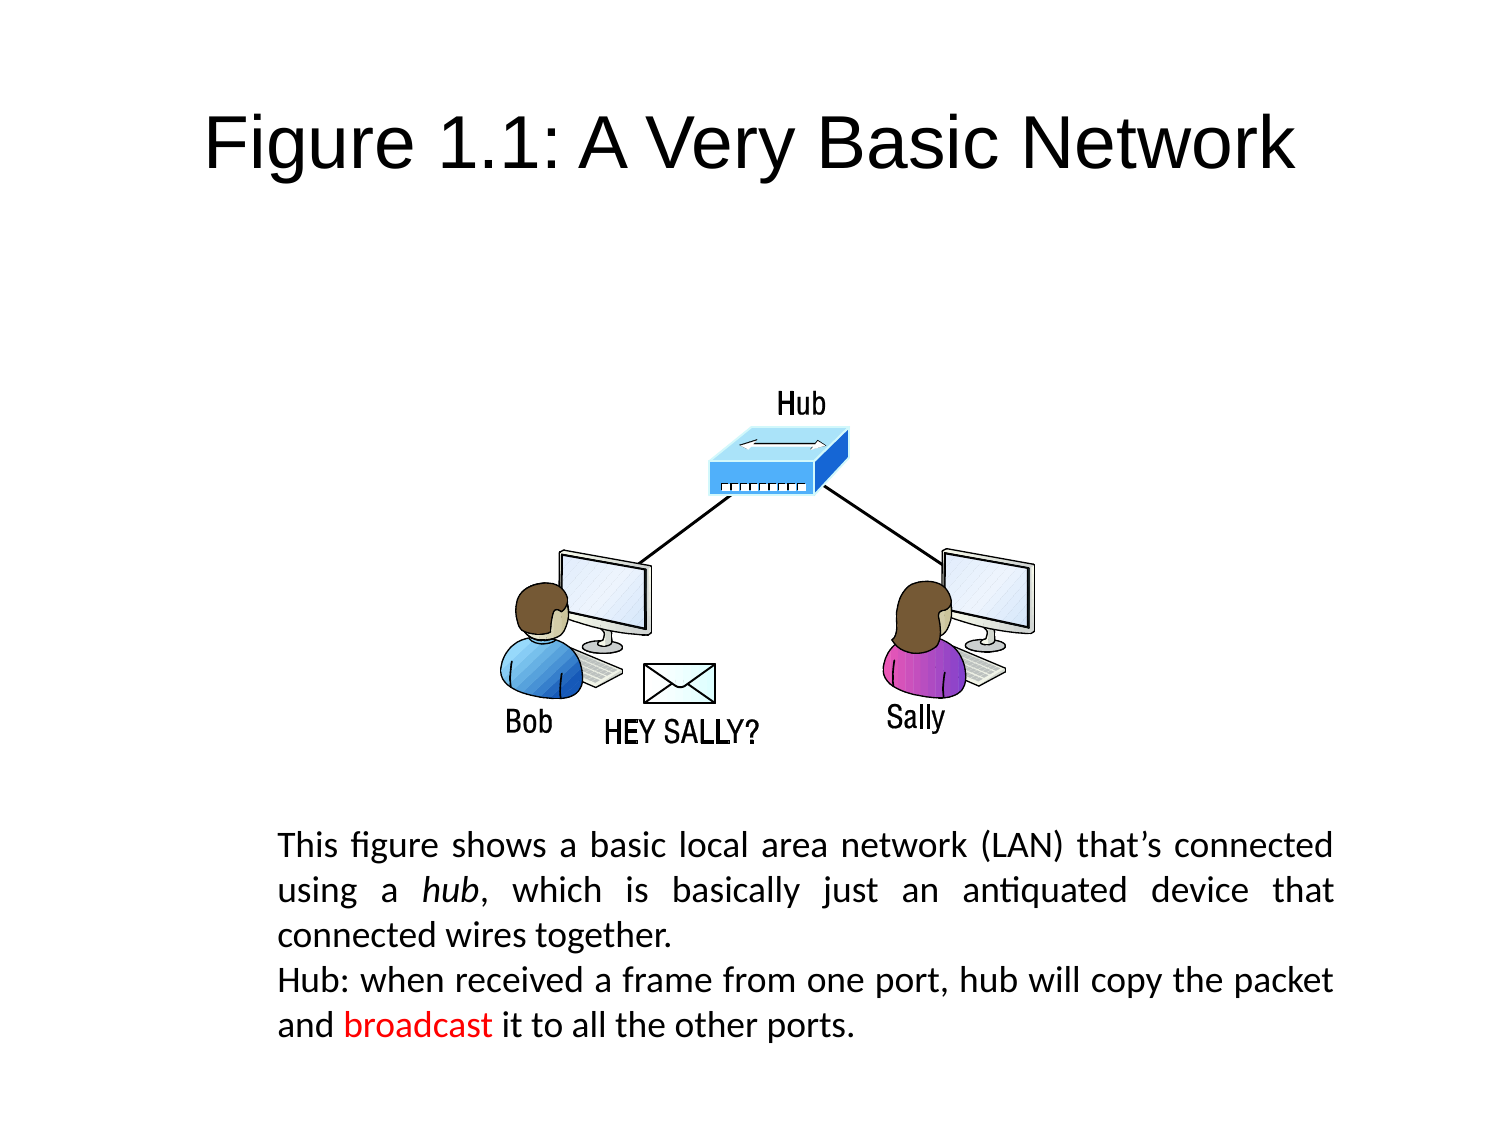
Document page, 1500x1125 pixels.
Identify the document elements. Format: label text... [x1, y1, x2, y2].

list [499, 387, 1037, 751]
title Figure 1.1: A Very Basic Network [75, 45, 1425, 233]
text_box This figure shows a basic local area network (LAN) that’s connected using a hub, which is basically just an antiquated device that connected wires together. Hub: when received a frame from one port, hub will copy the packet and broadcast it to all the other ports. [262, 812, 1350, 1053]
